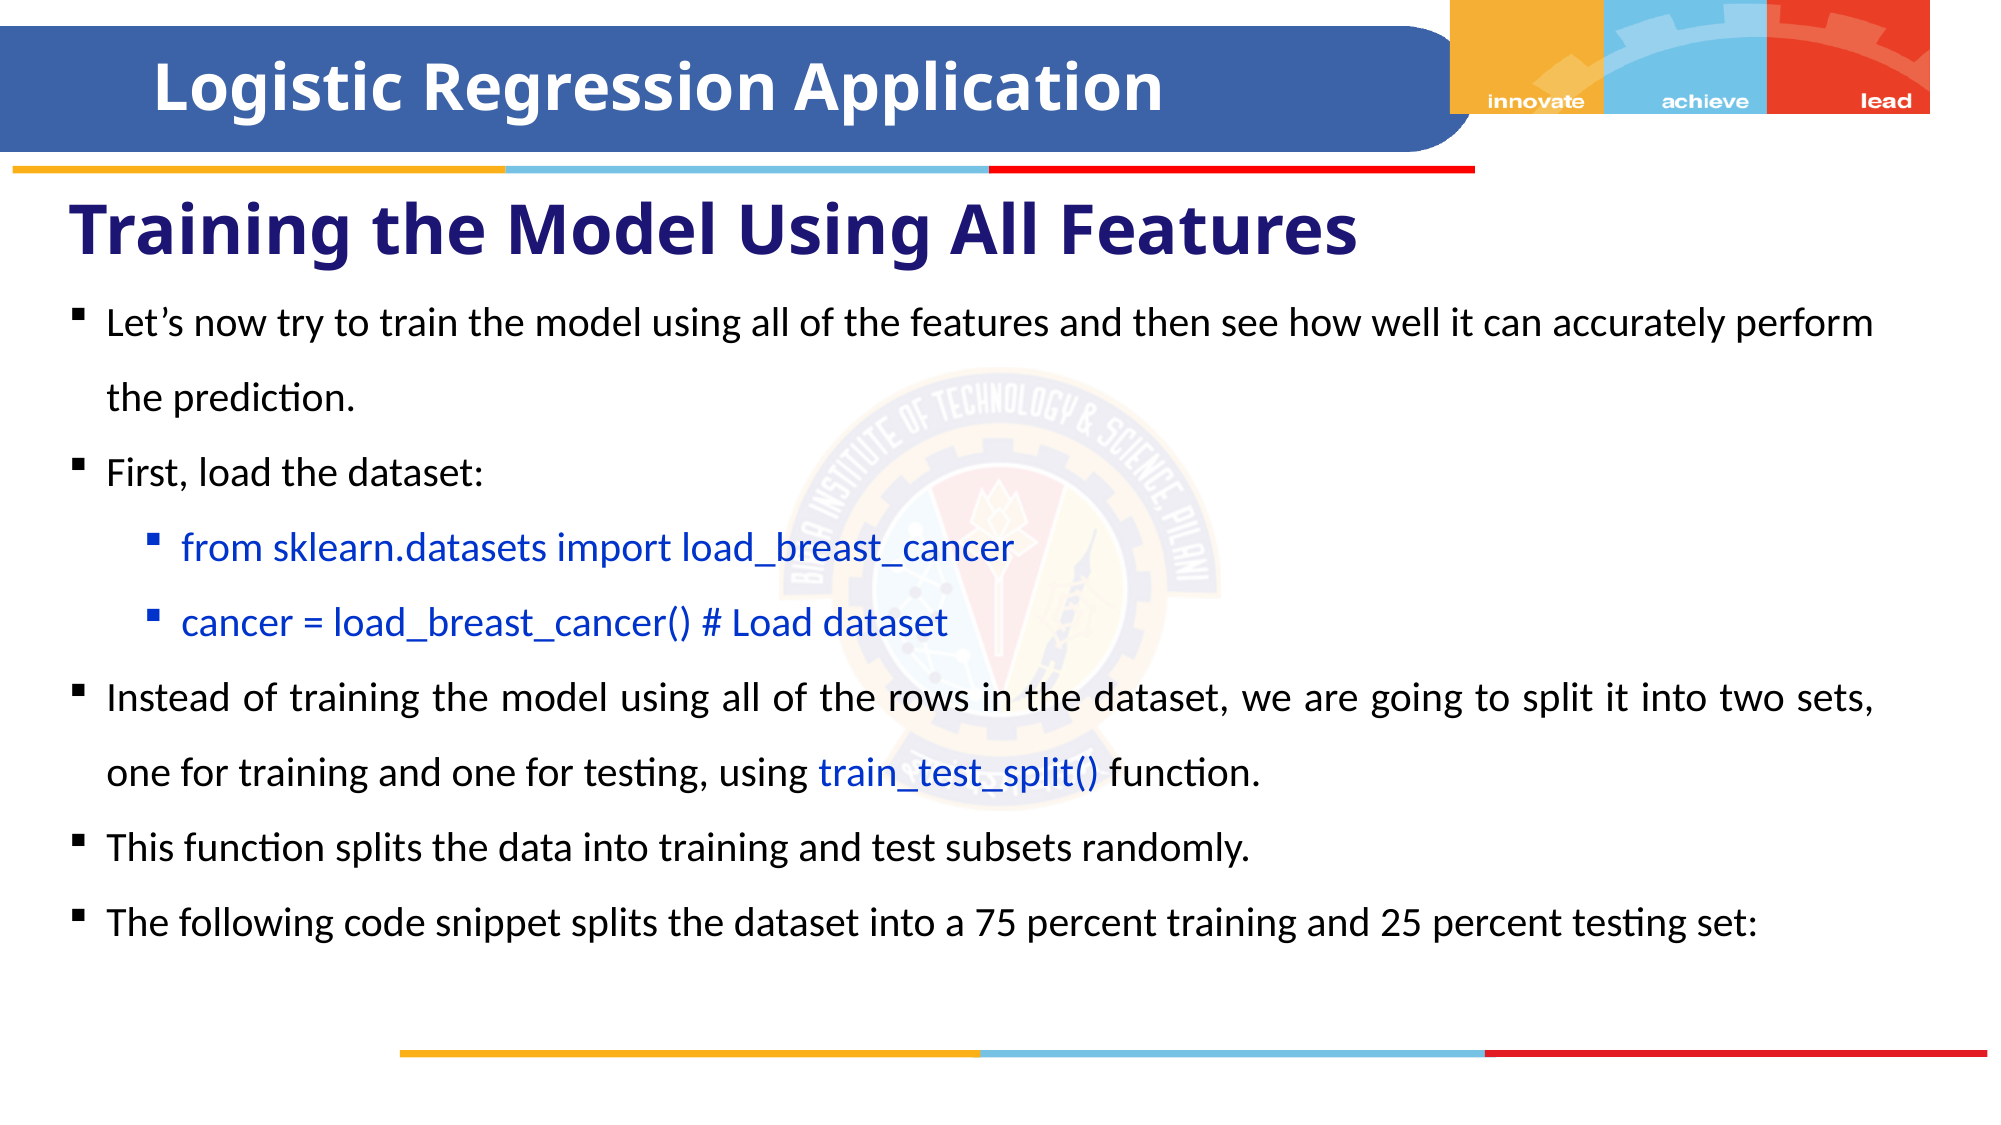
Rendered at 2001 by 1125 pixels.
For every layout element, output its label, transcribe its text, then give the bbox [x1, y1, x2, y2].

title Logistic Regression Application [137, 26, 1425, 152]
picture [1449, 0, 1930, 114]
list Let’s now try to train the model using all of the features and then see how well it can accurately perform the prediction. First, load the dataset: from sklearn.datasets import load_breast_cancer cancer = load_breast_cancer() # Load dataset Instead of training the model using all of the rows in the dataset, we are going to split it into two sets, one for training and one for testing, using train_test_split() function. This function splits the data into training and test subsets randomly. The following code snippet splits the dataset into a 75 percent training and 25 percent testing set: [54, 262, 1891, 993]
list Training the Model Using All Features [54, 187, 1891, 262]
